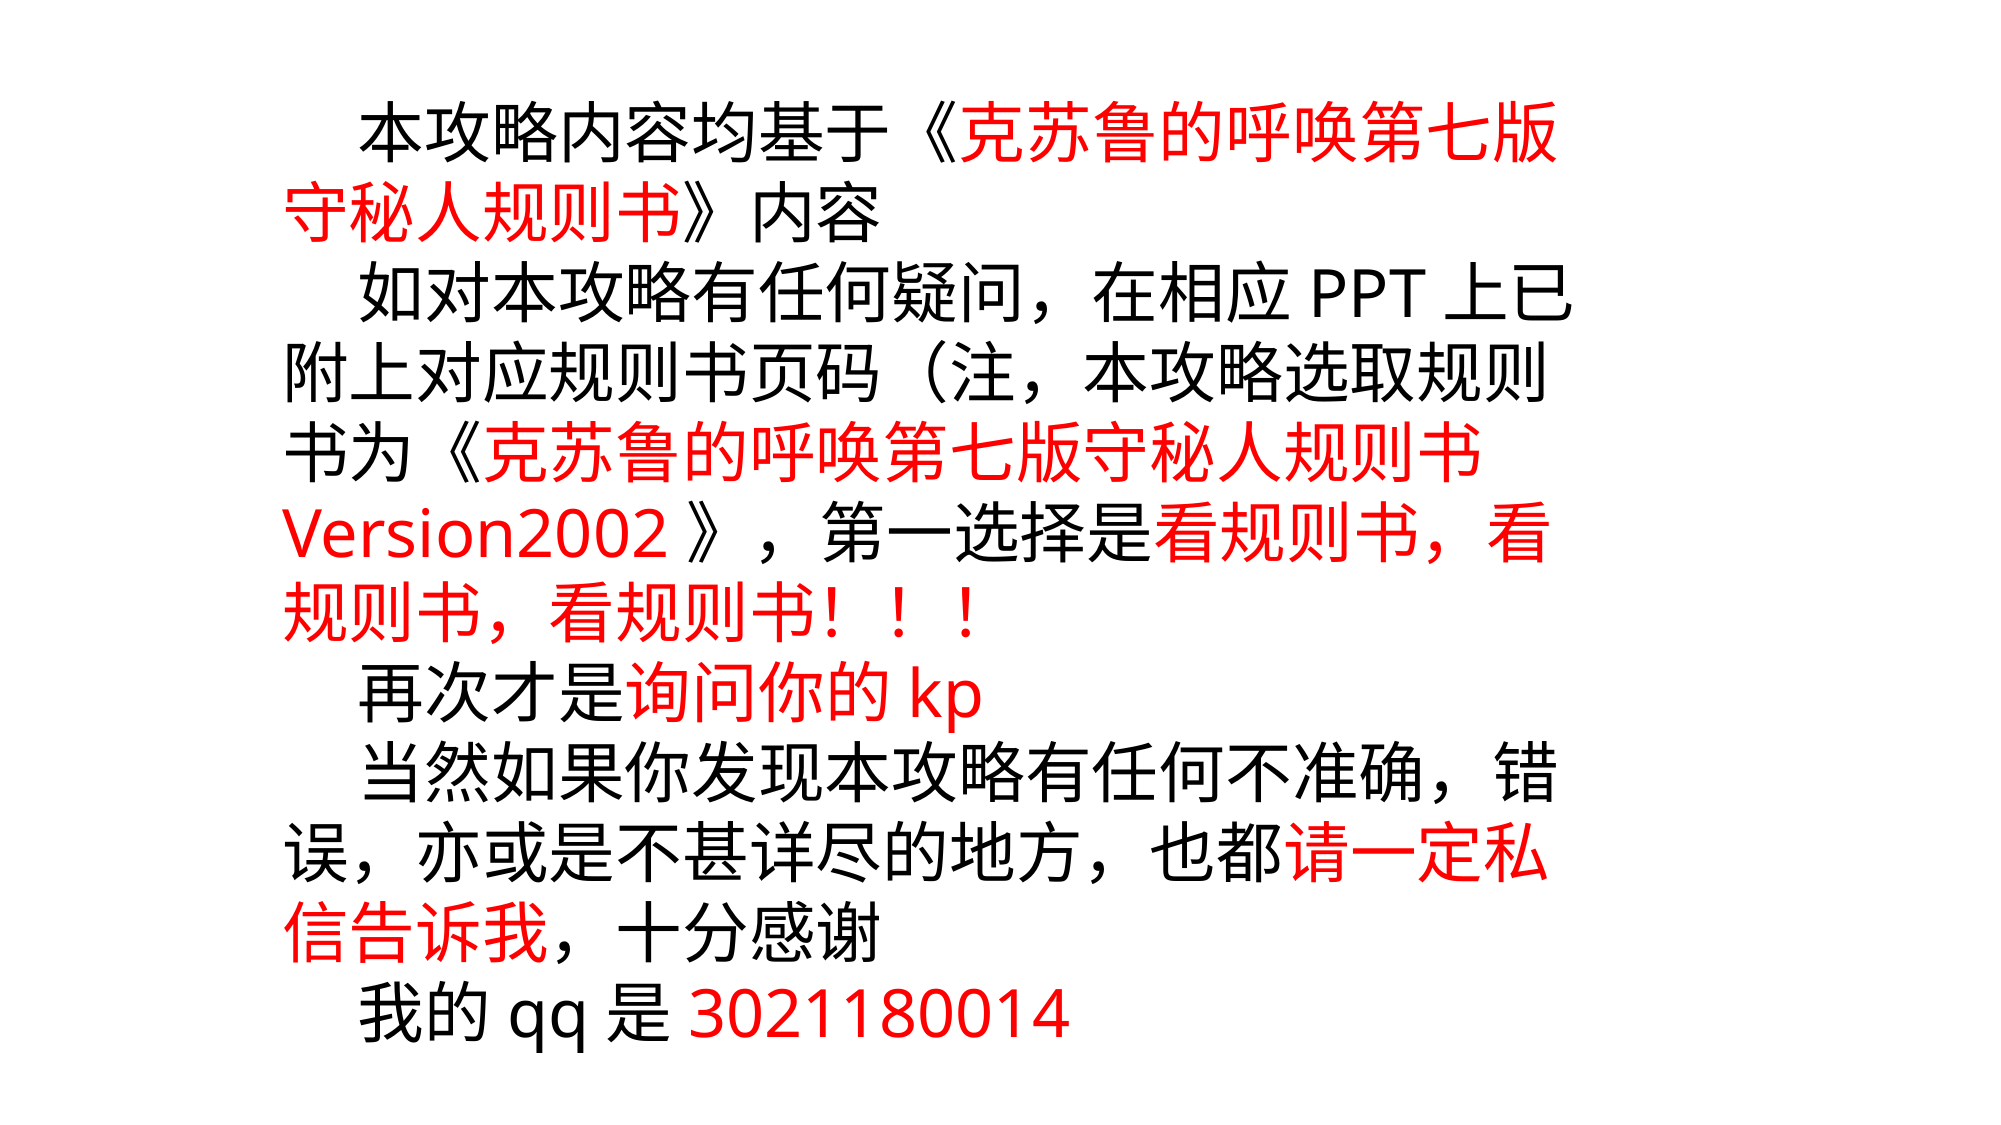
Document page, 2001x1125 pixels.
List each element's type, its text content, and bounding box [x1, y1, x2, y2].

text_box 本攻略内容均基于《克苏鲁的呼唤第七版守秘人规则书》内容 如对本攻略有任何疑问，在相应PPT上已附上对应规则书页码（注，本攻略选取规则书为《克苏鲁的呼唤第七版守秘人规则书Version2002》，第一选择是看规则书，看规则书，看规则书！！！ 再次才是询问你的kp 当然如果你发现本攻略有任何不准确，错误，亦或是不甚详尽的地方，也都请一定私信告诉我，十分感谢 我的qq是3021180014 [267, 83, 1629, 1058]
